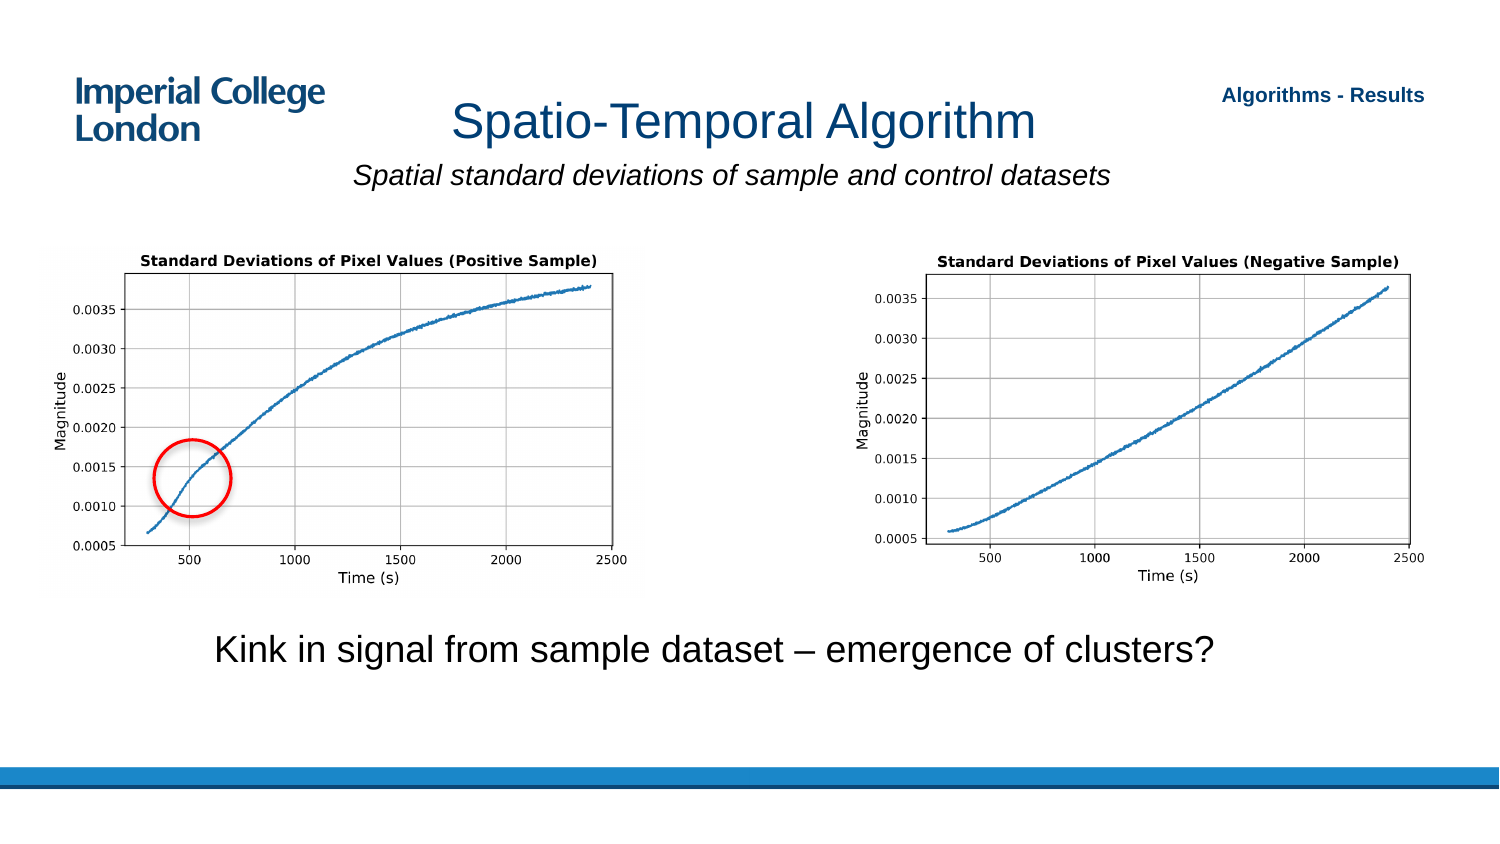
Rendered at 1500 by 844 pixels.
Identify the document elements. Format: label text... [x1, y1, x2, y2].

list Algorithms - Results [1075, 81, 1425, 120]
text_box Spatial standard deviations of sample and control datasets [317, 148, 1148, 199]
text_box Kink in signal from sample dataset – emergence of clusters? [199, 617, 1301, 678]
title Spatio-Temporal Algorithm [451, 80, 1049, 148]
picture [0, 0, 1499, 844]
